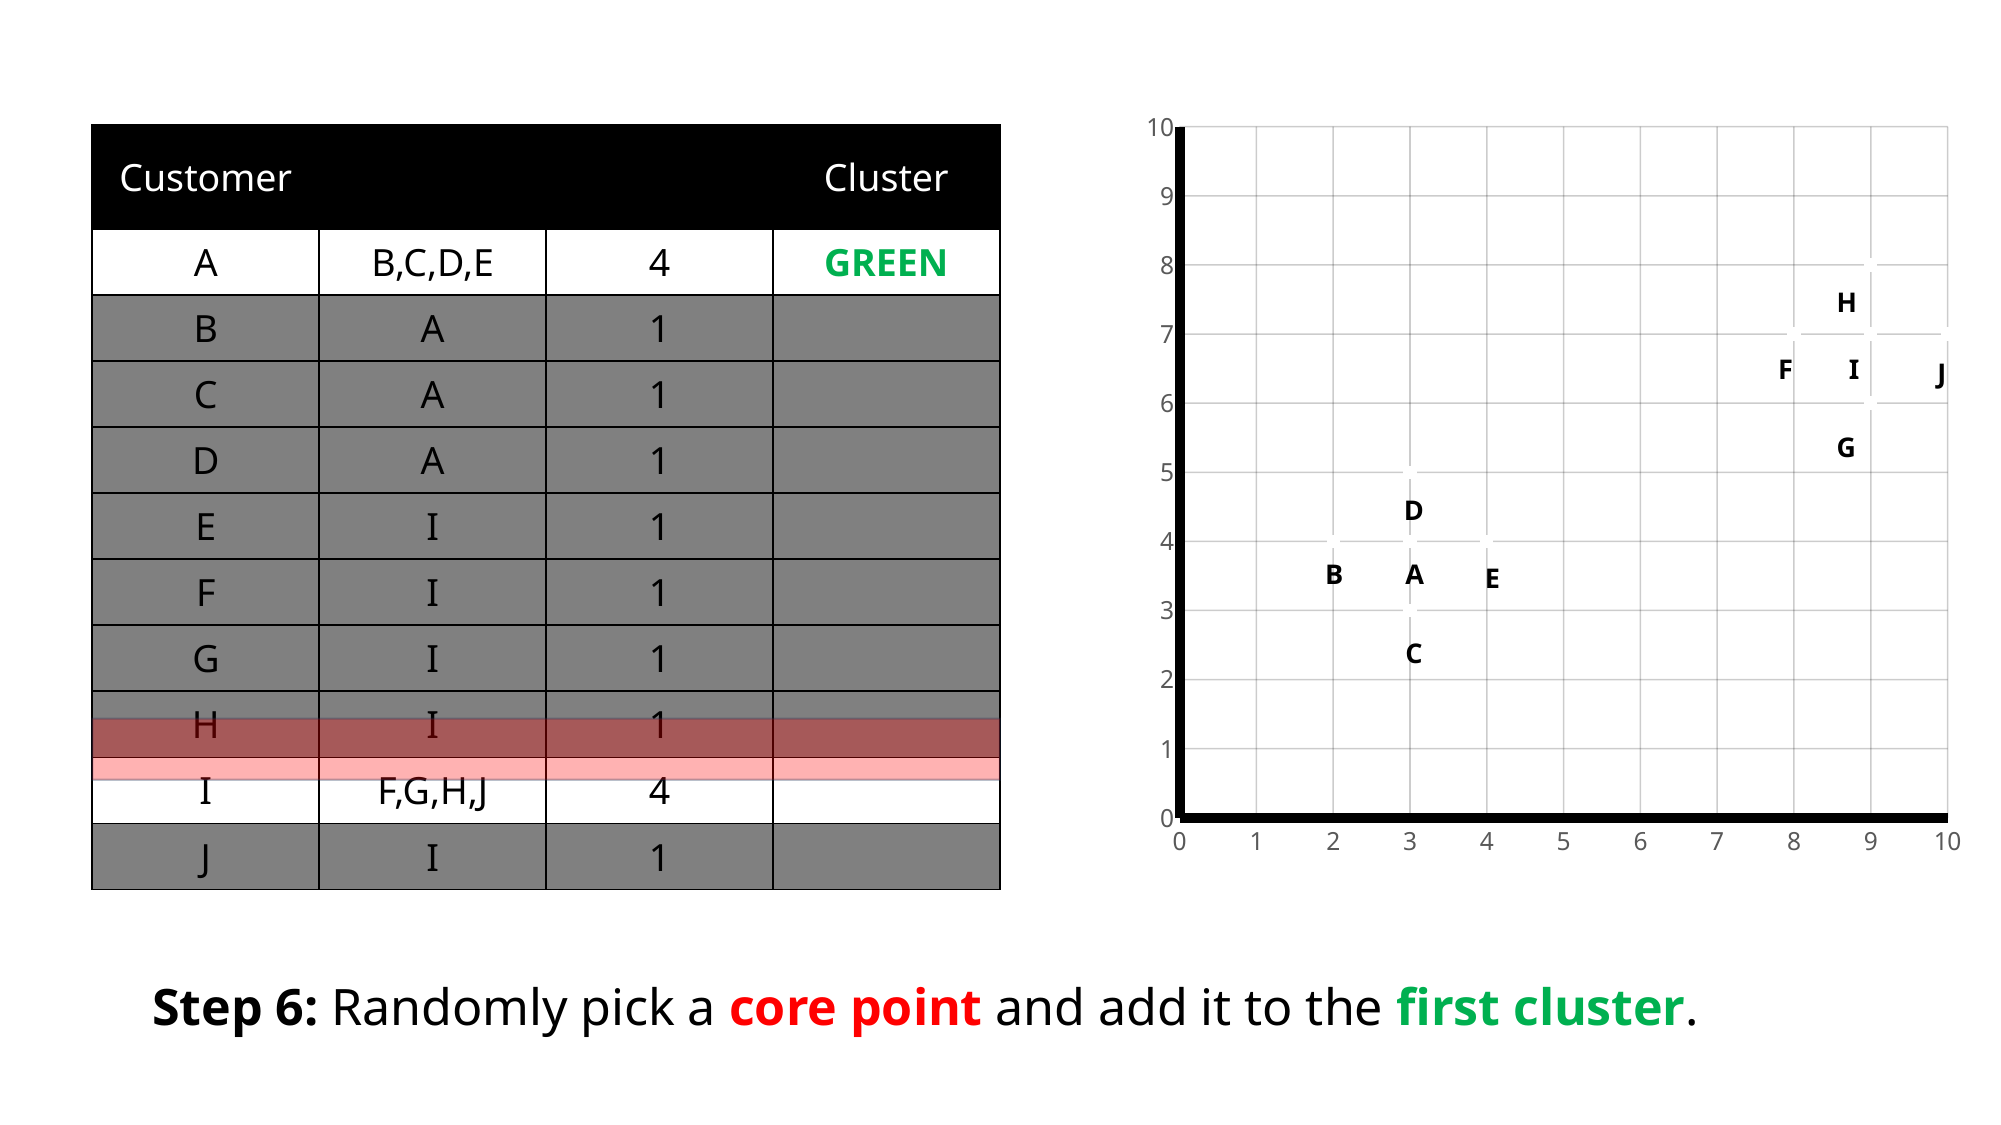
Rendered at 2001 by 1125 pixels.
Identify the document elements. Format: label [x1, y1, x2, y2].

text_box [91, 718, 1001, 781]
text_box [1134, 108, 1962, 877]
text_box [137, 975, 1863, 1085]
